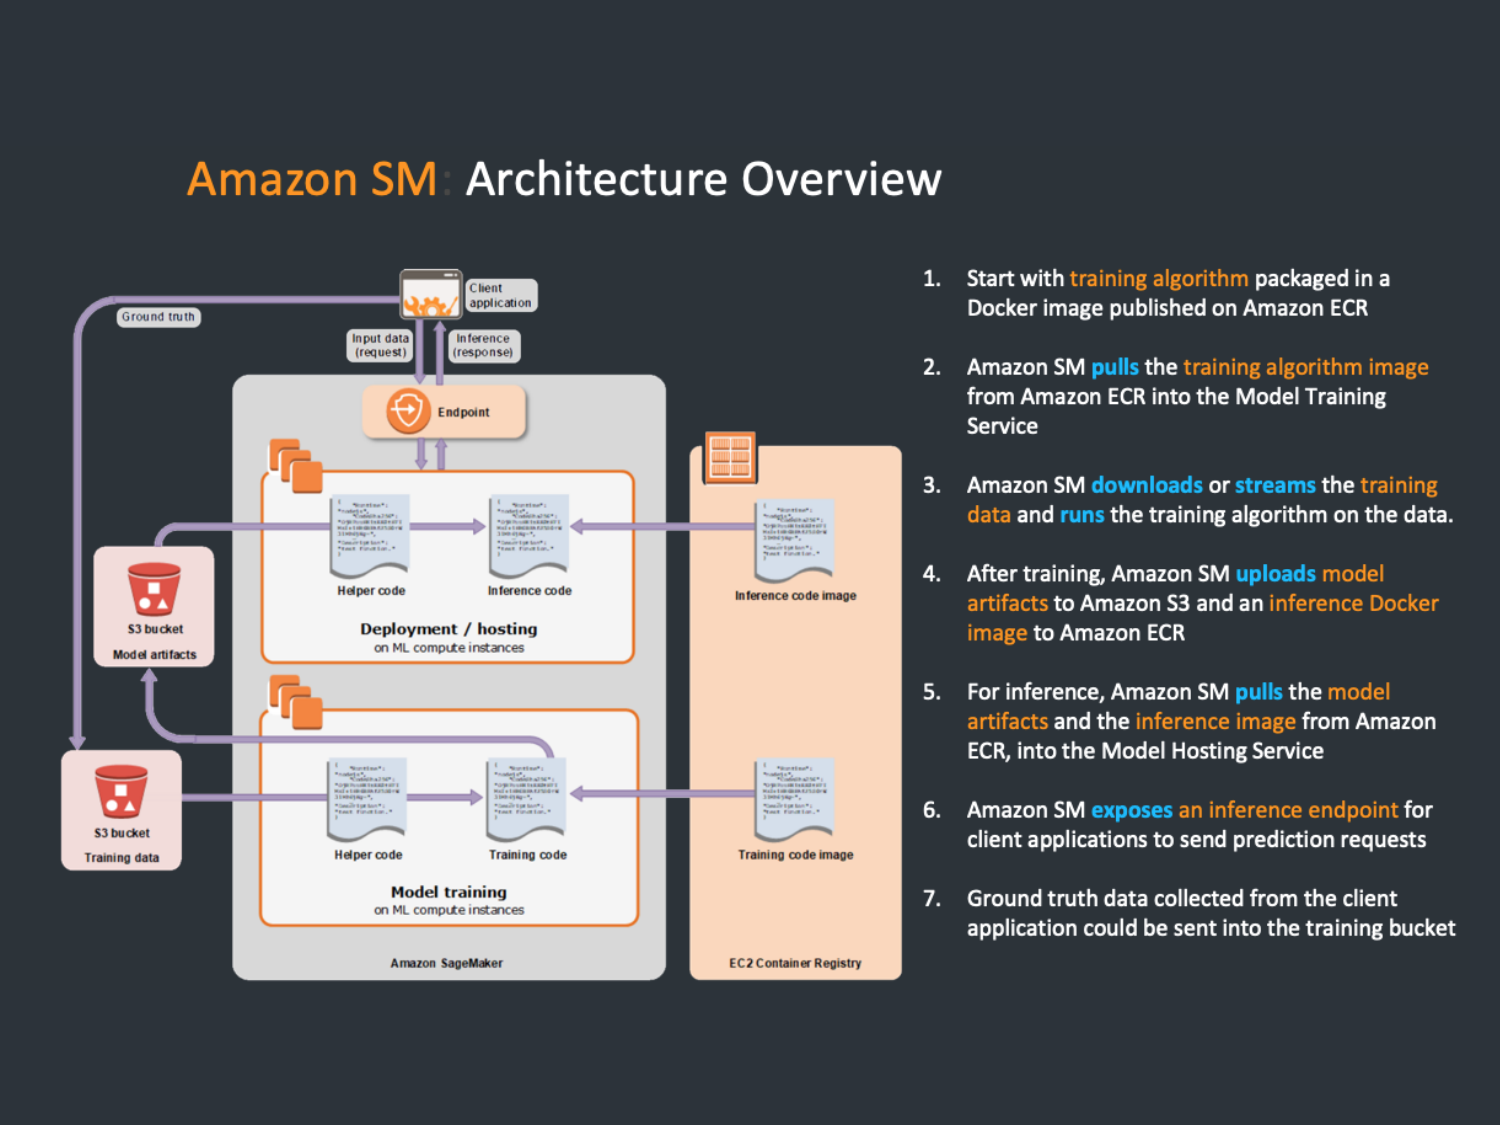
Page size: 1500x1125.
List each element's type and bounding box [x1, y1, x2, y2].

picture [0, 146, 1470, 990]
